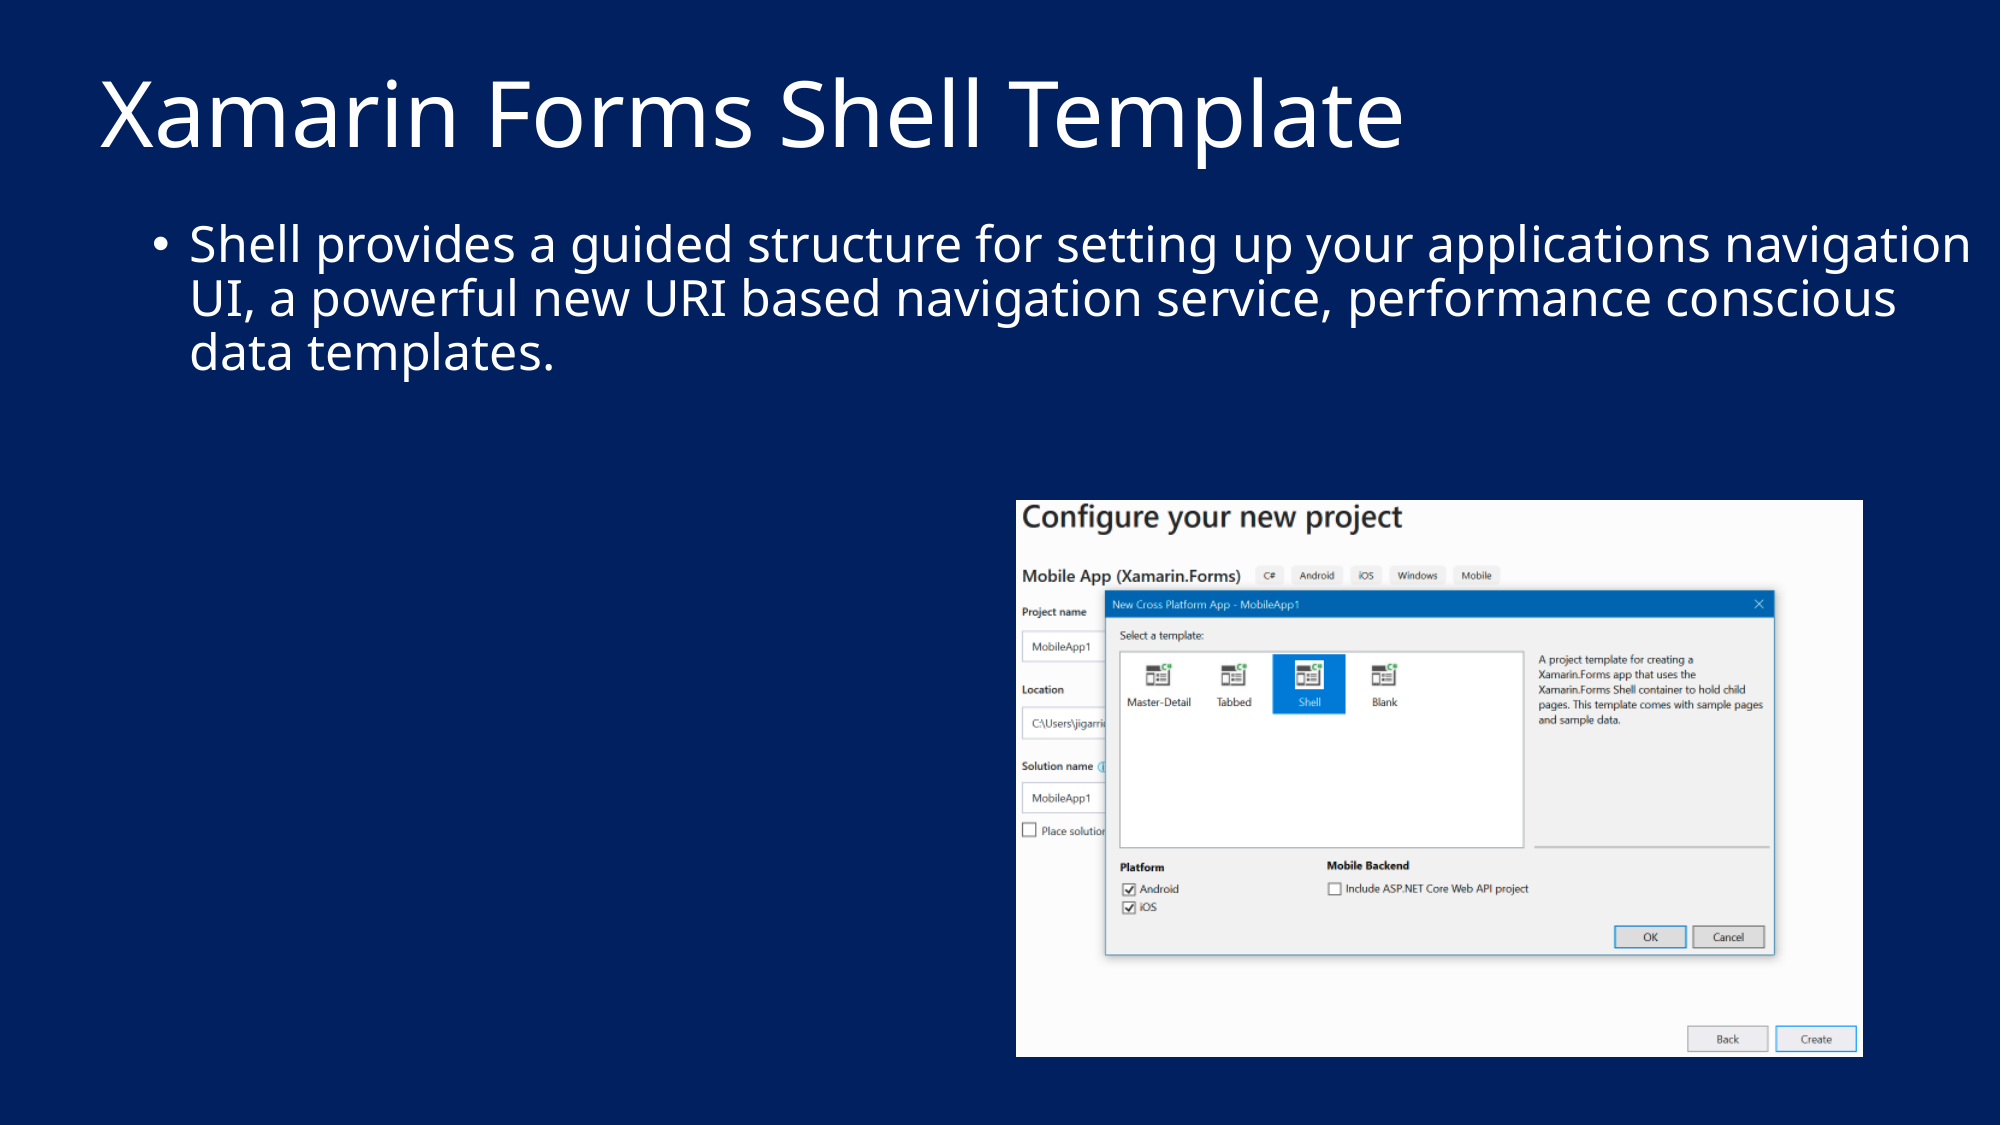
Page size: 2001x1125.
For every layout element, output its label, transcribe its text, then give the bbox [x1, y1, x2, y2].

picture [1016, 500, 1863, 1057]
title Xamarin Forms Shell Template [100, 68, 1900, 177]
list Shell provides a guided structure for setting up your applications navigation UI, a powerful new URI based navigation service, performance conscious data templates. [137, 211, 2000, 466]
